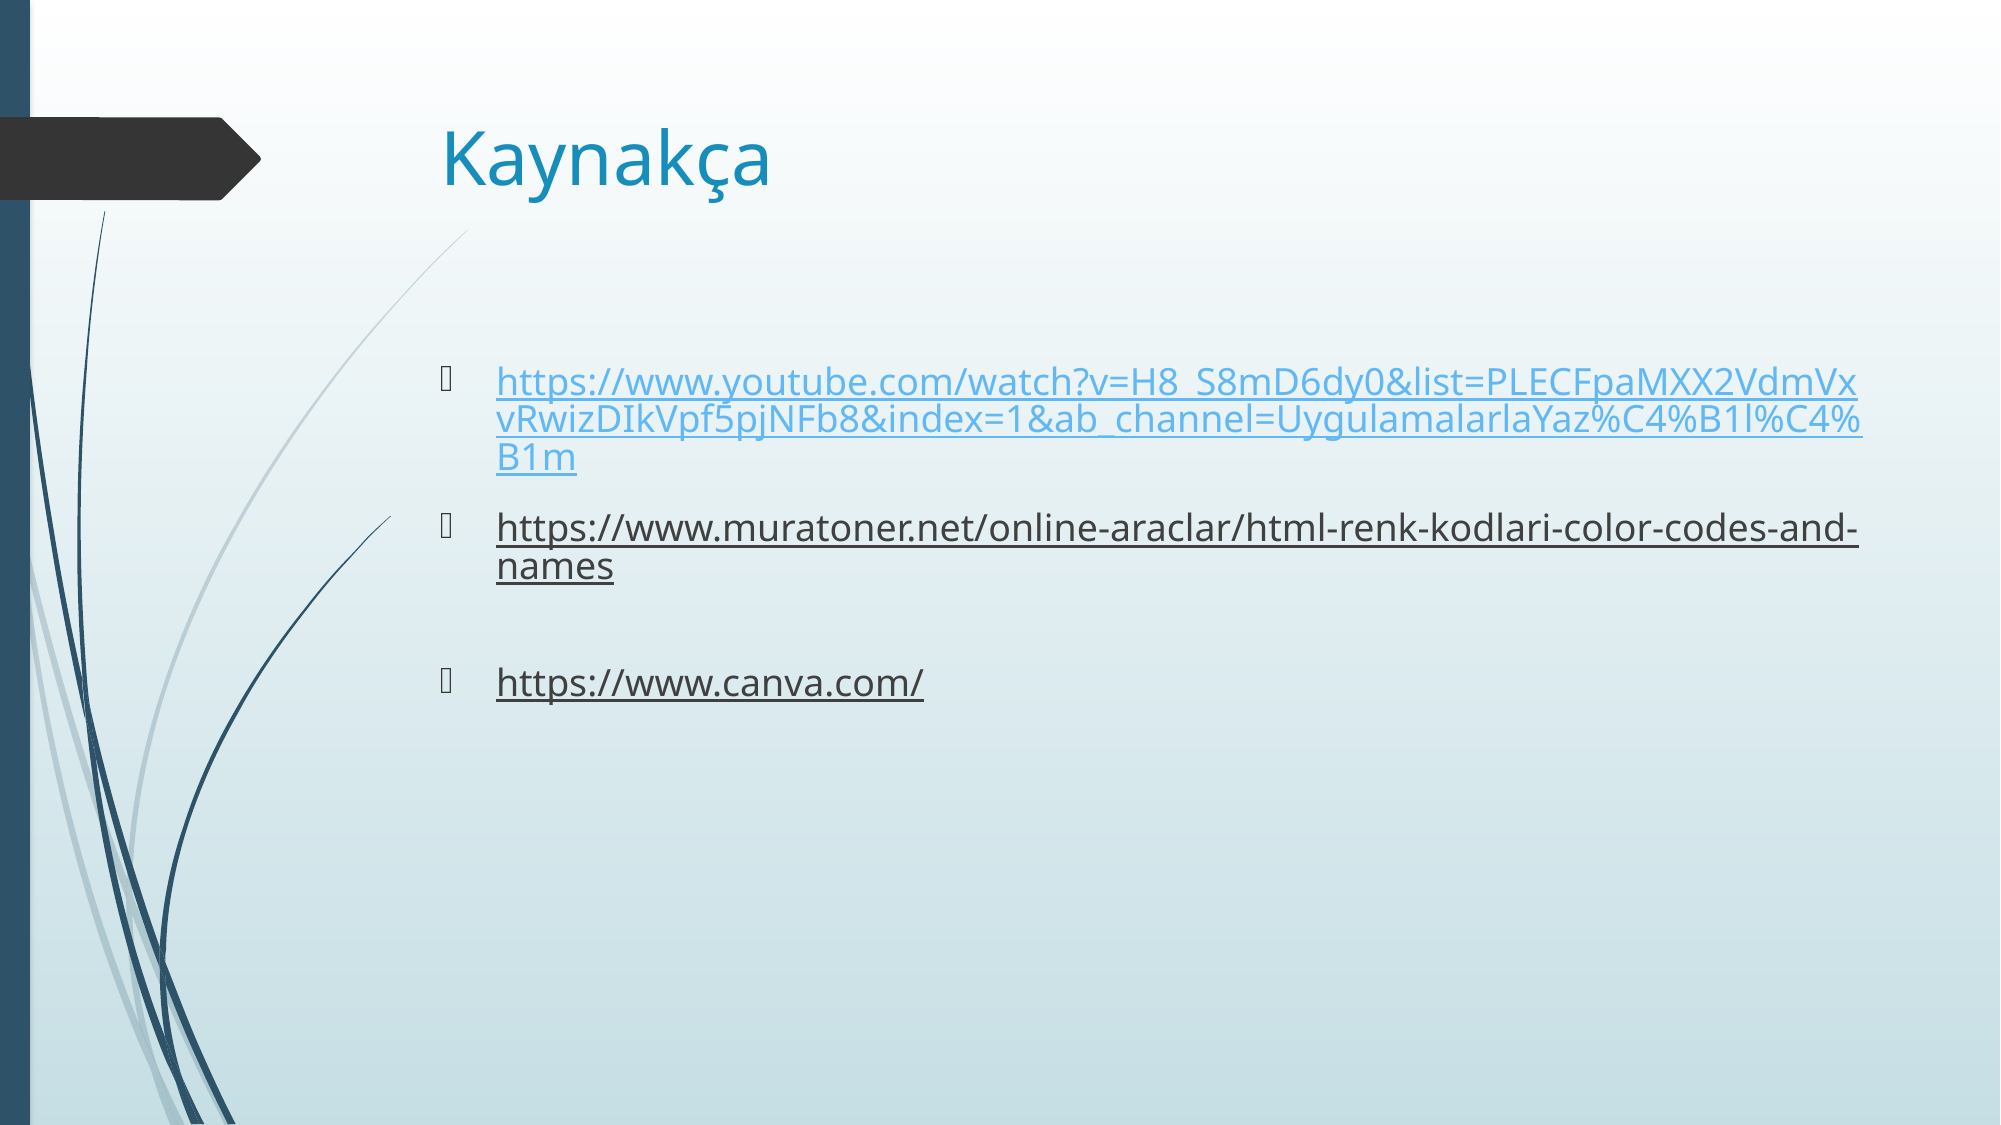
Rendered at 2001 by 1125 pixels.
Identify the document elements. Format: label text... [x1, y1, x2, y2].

list https://www.youtube.com/watch?v=H8_S8mD6dy0&list=PLECFpaMXX2VdmVxvRwizDIkVpf5pjNFb8&index=1&ab_channel=UygulamalarlaYaz%C4%B1l%C4%B1m https://www.muratoner.net/online-araclar/html-renk-kodlari-color-codes-and-names https://www.canva.com/ [424, 350, 1888, 742]
title Kaynakça [425, 102, 1888, 313]
